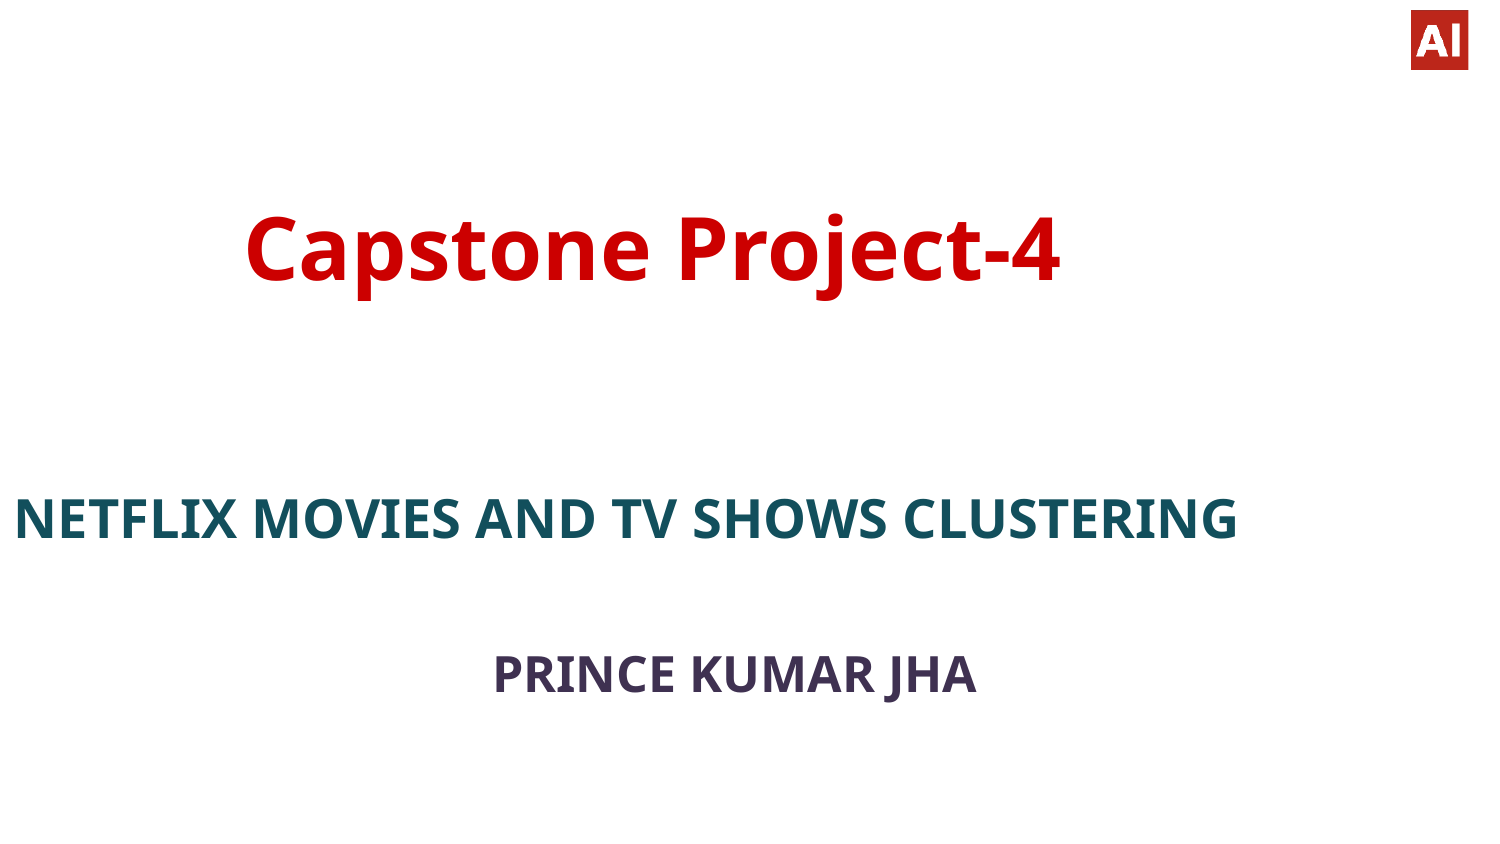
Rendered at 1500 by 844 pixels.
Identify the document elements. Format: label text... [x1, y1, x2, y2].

title Capstone Project-4 [150, 191, 1275, 299]
list NETFLIX MOVIES AND TV SHOWS CLUSTERING PRINCE KUMAR JHA [0, 299, 1470, 844]
picture [1411, 10, 1469, 70]
